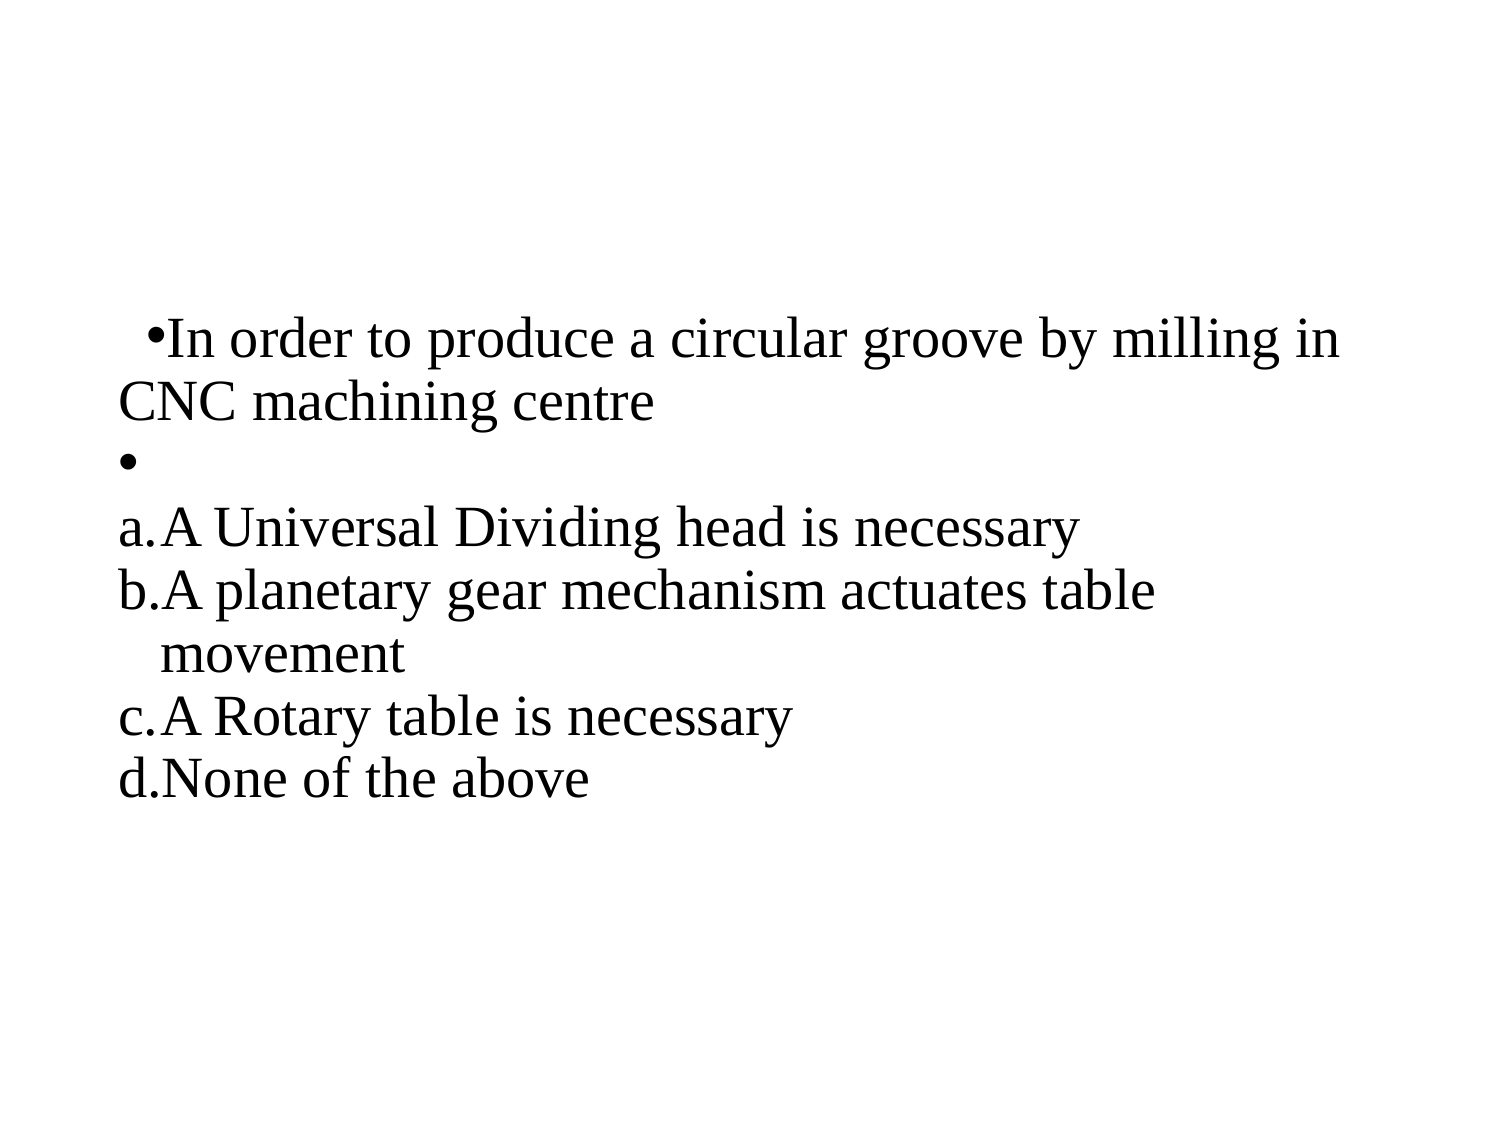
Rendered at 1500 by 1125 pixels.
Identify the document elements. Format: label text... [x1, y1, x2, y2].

list In order to produce a circular groove by milling in CNC machining centre A Universal Dividing head is necessary A planetary gear mechanism actuates table movement A Rotary table is necessary None of the above [103, 299, 1397, 1014]
